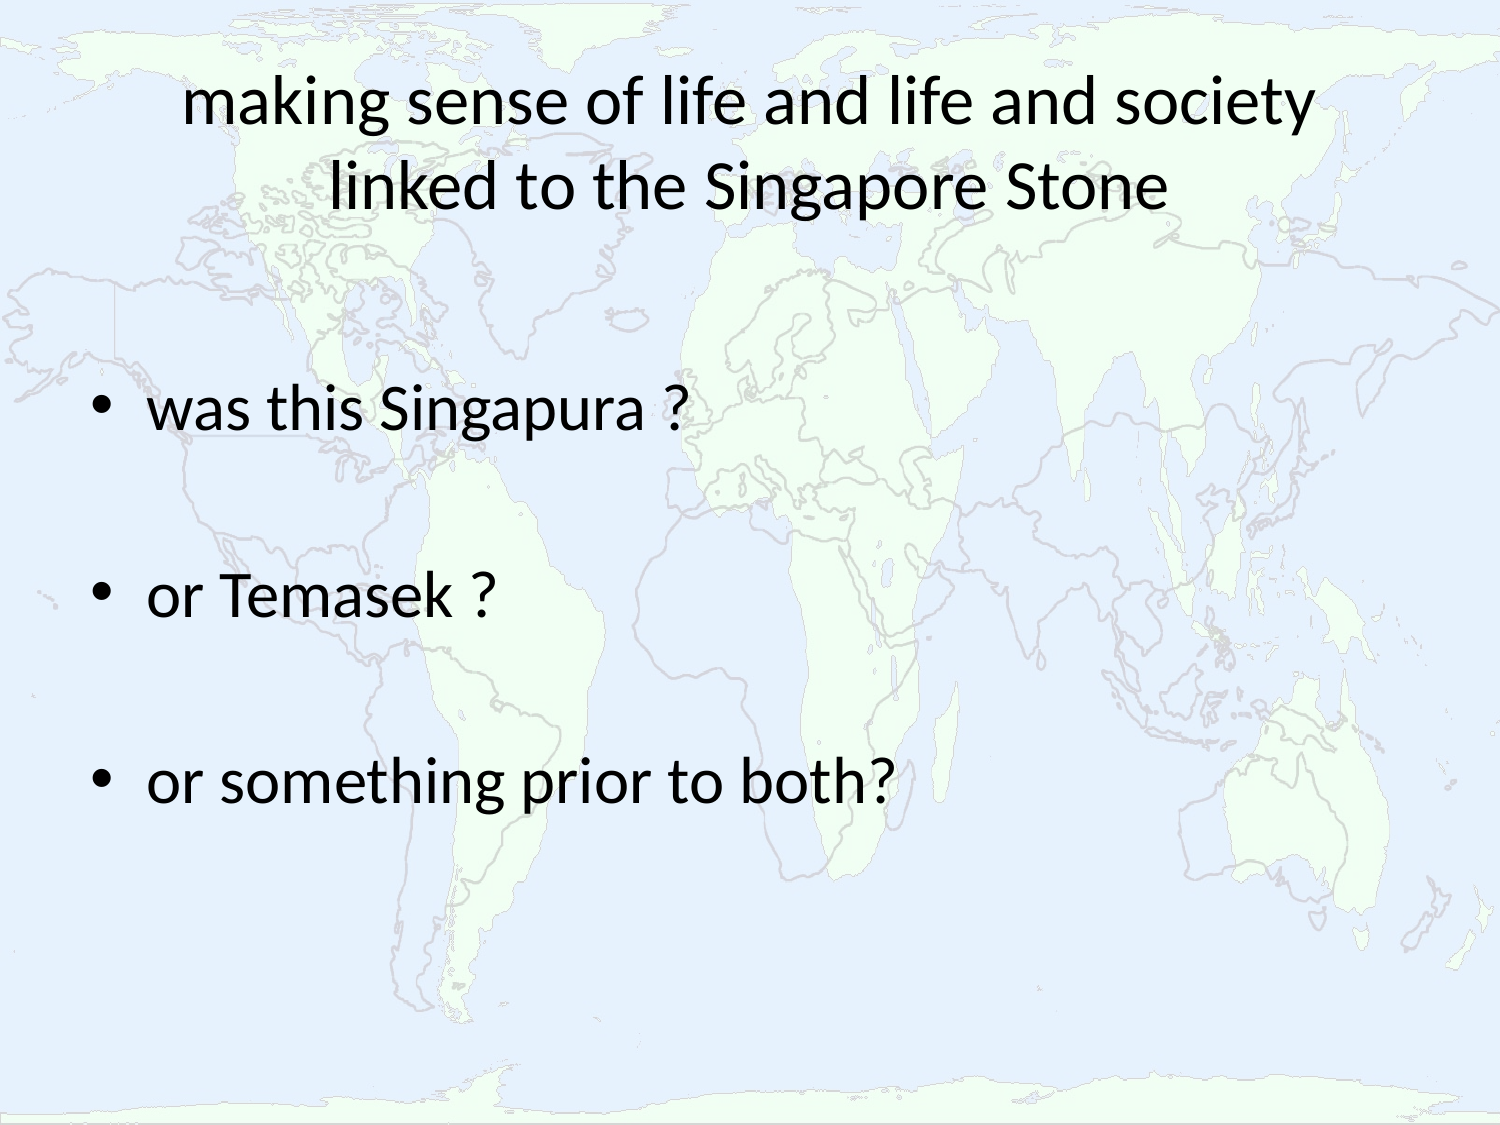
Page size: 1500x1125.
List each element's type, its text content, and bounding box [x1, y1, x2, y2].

list was this Singapura ? or Temasek ? or something prior to both? [75, 262, 1425, 1005]
title making sense of life and life and society linked to the Singapore Stone [75, 45, 1425, 233]
